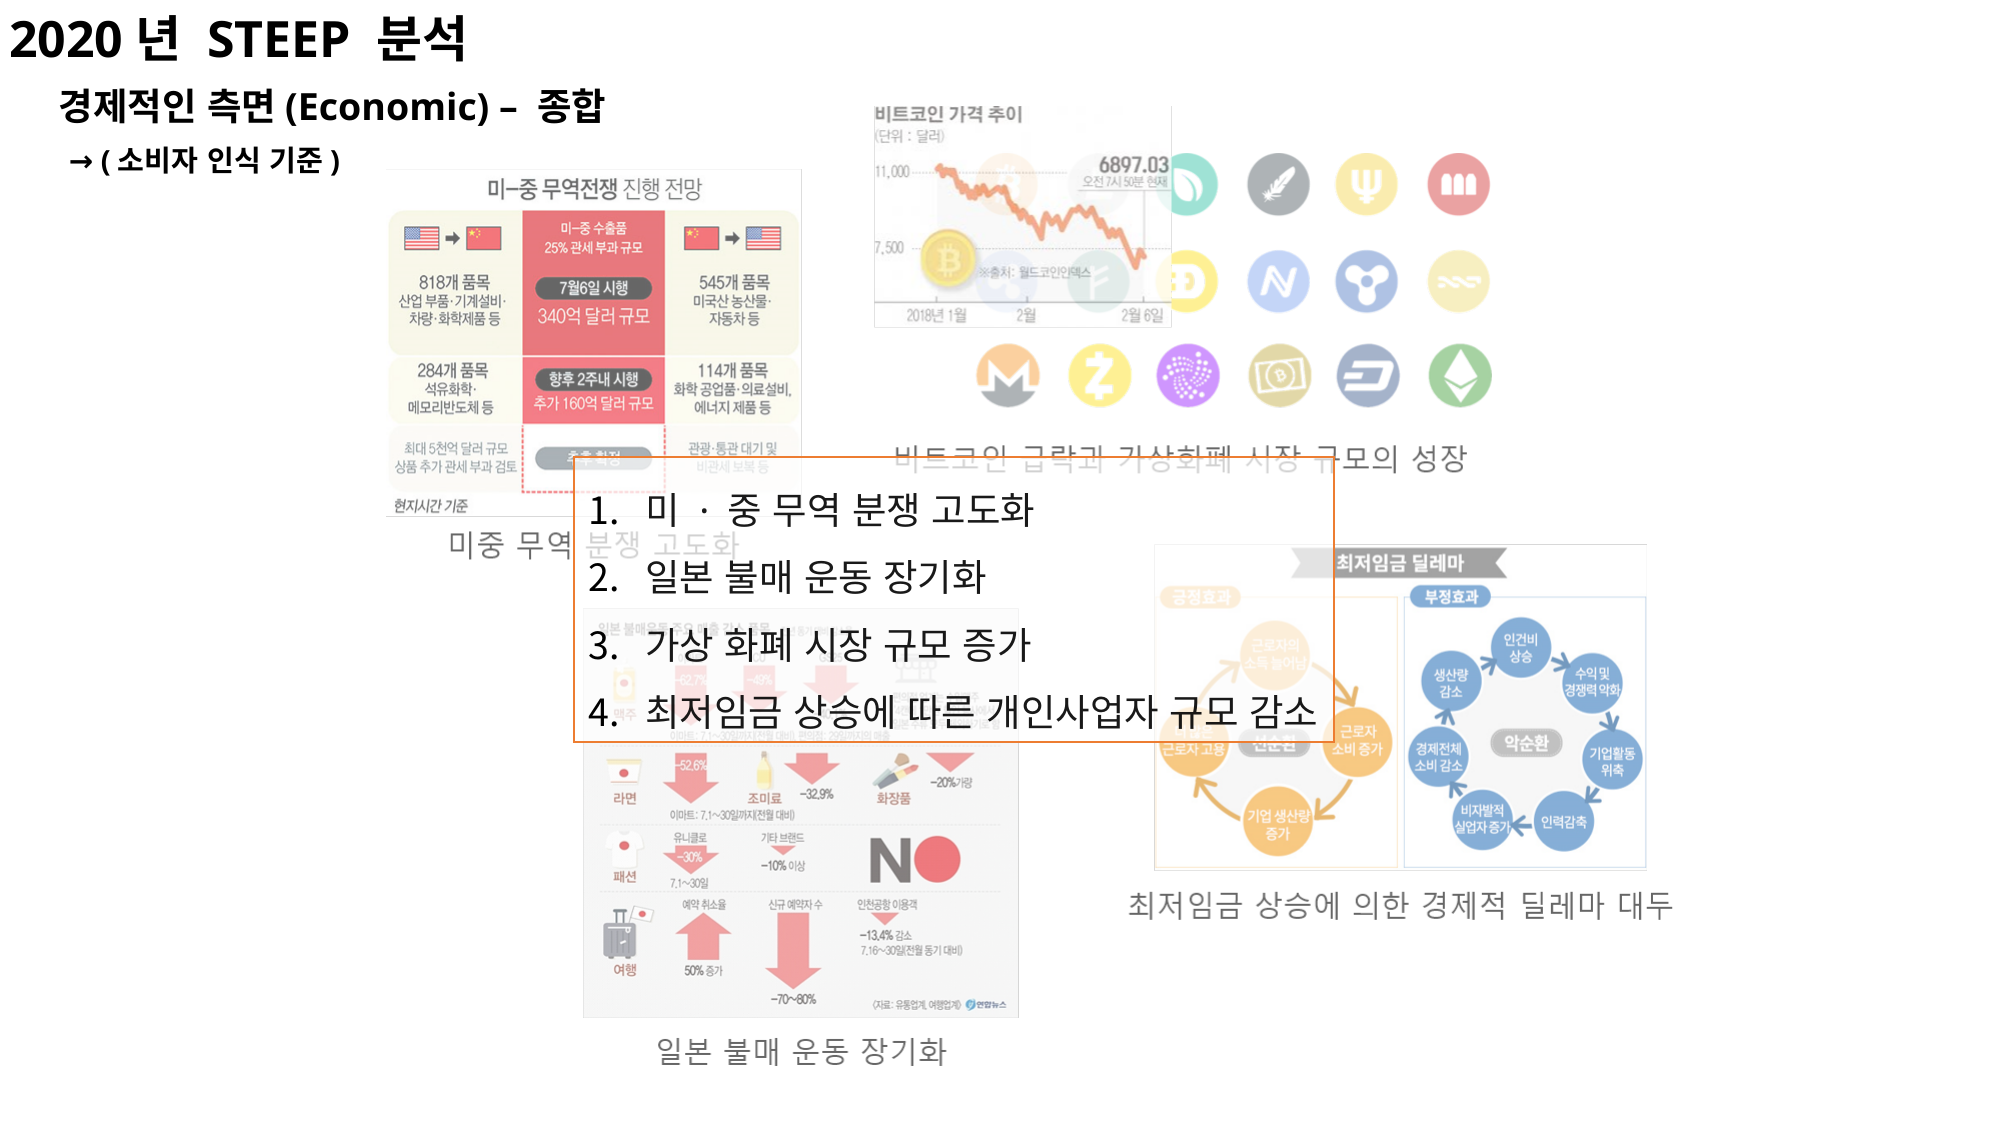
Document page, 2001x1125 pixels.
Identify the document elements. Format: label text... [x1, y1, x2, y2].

text_box → (소비자 인식 기준) [54, 135, 356, 185]
text_box 경제적인 측면(Economic) – 종합 [43, 75, 621, 136]
text_box 2020년 STEEP 분석 [0, 0, 483, 75]
picture [386, 105, 1692, 1088]
